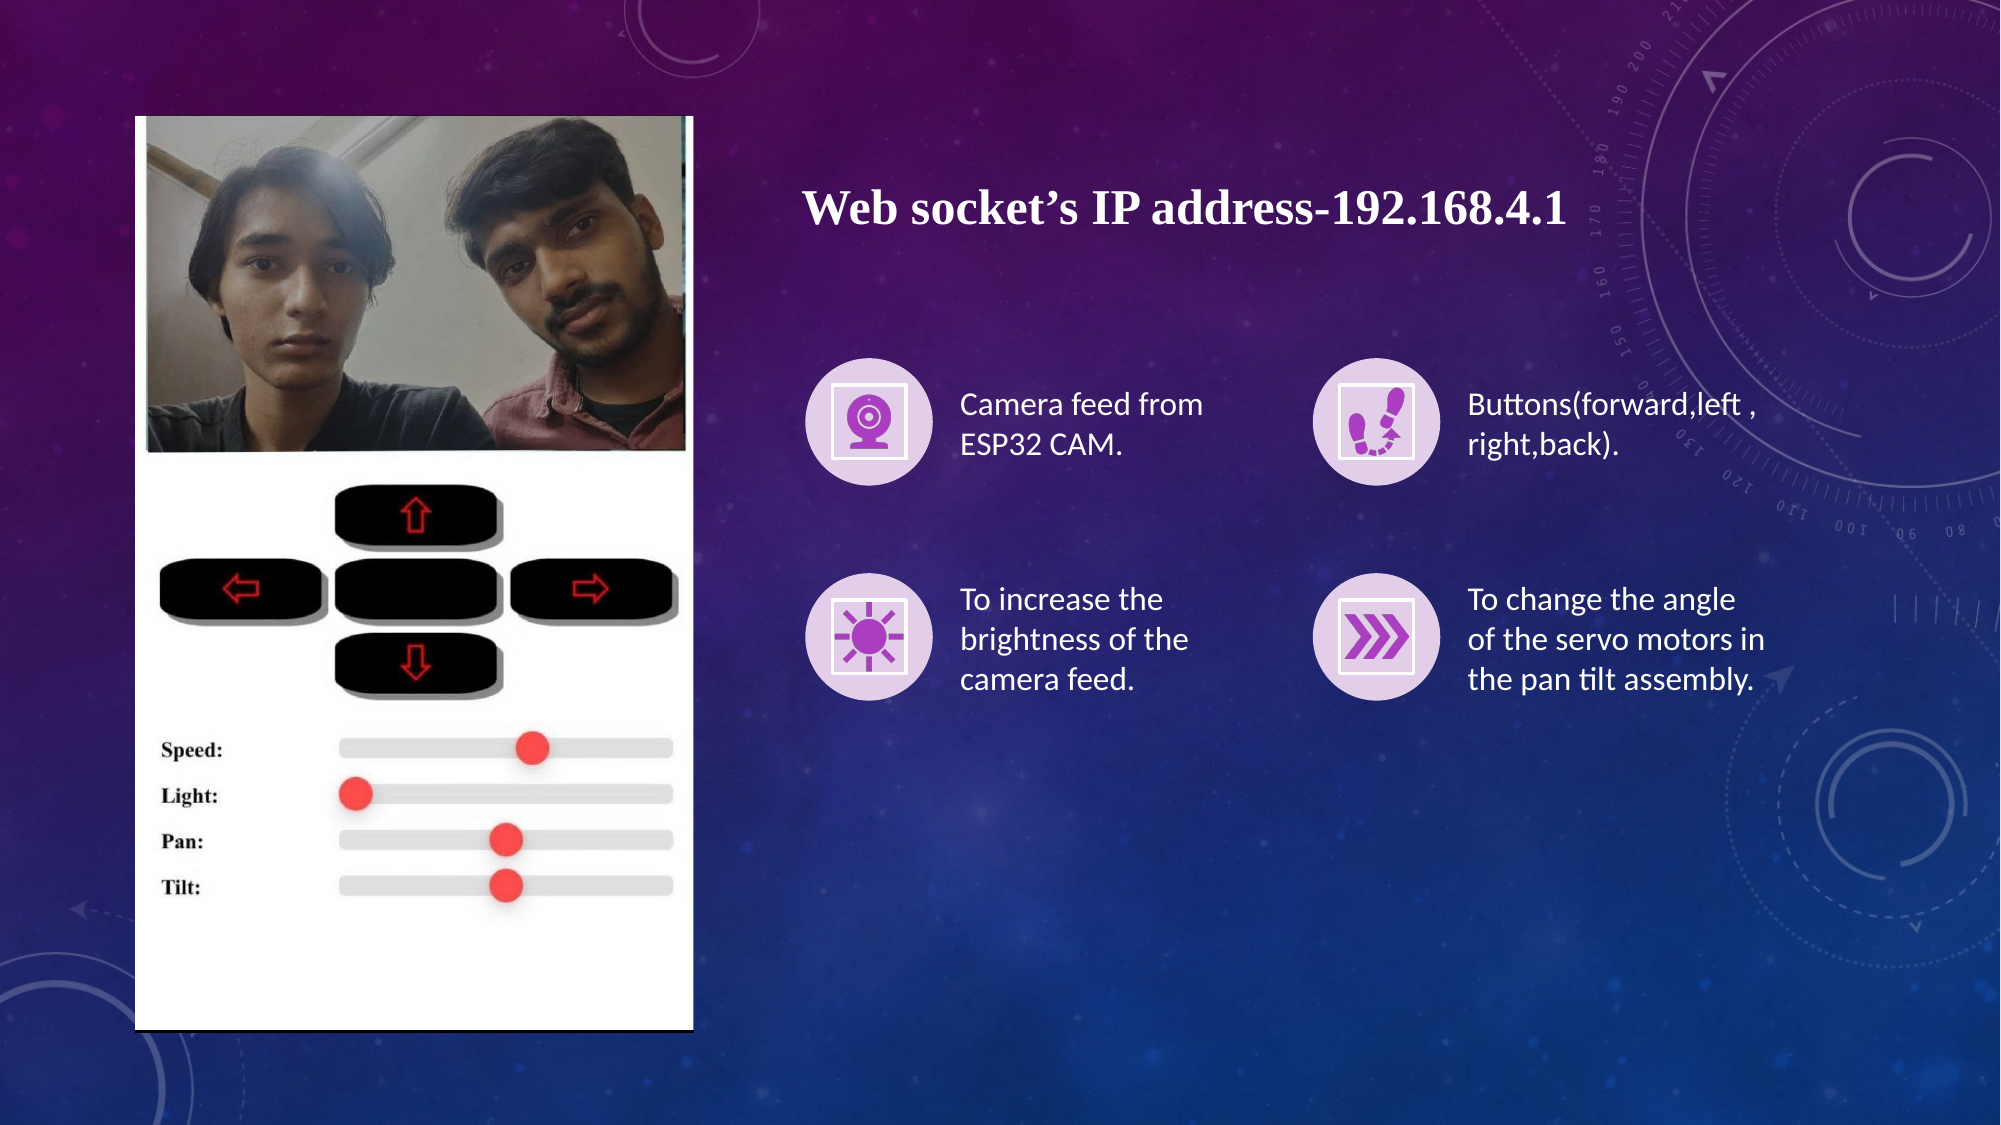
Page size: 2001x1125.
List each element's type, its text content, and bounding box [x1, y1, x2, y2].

picture [0, 0, 2001, 1125]
text_box Web socket’s IP address-192.168.4.1 [786, 167, 1787, 243]
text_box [786, 271, 1787, 788]
